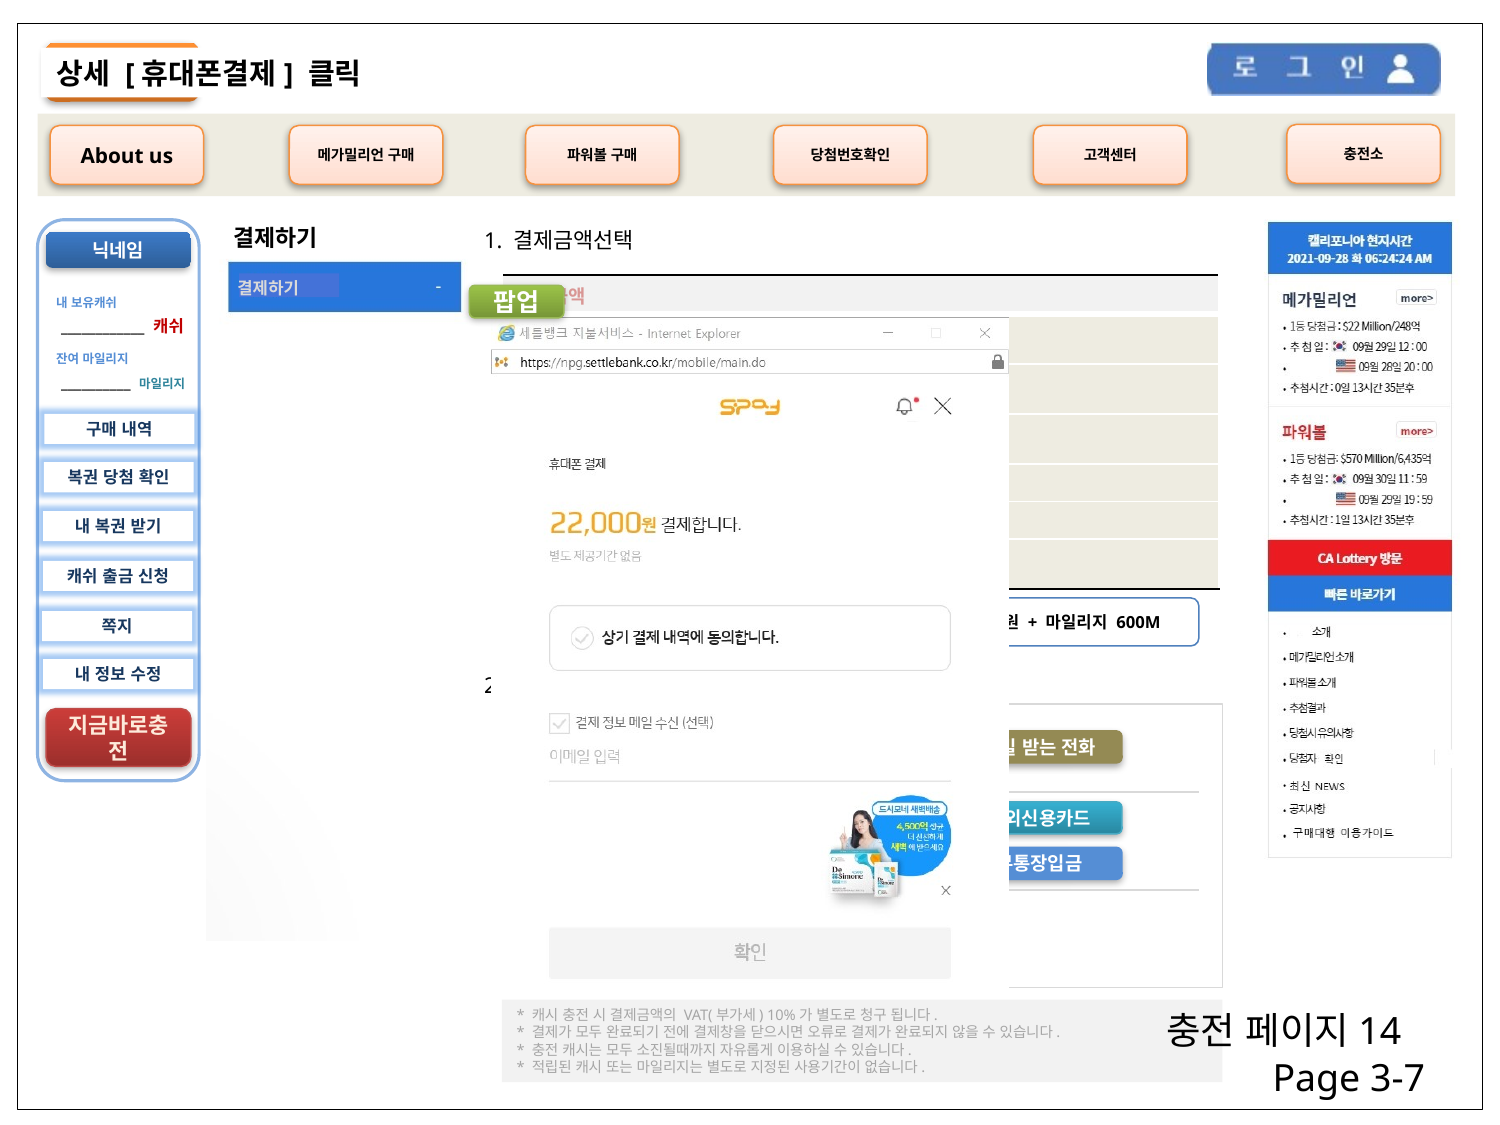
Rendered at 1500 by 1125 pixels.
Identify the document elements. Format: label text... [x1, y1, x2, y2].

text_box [1151, 999, 1500, 1108]
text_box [37, 42, 1456, 197]
picture [206, 205, 1472, 998]
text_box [1013, 703, 1223, 988]
text_box * 캐시 충전 시 결제금액의 VAT(부가세) 10%가 별도로 청구 됩니다. * 결제가 모두 완료되기 전에 결제창을 닫으시면 오류로 결제가 완료되지 않을 수 있습니다. * 충전 캐시는 모두 소진될때까지 자유롭게 이용하실 수 있습니다. * 적립된 캐시 또는 마일리지는 별도로 지정된 사용기간이 없습니다. [500, 997, 1152, 1084]
text_box [16, 21, 1484, 1112]
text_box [37, 219, 207, 781]
text_box [34, 45, 1457, 205]
picture [1207, 42, 1441, 97]
